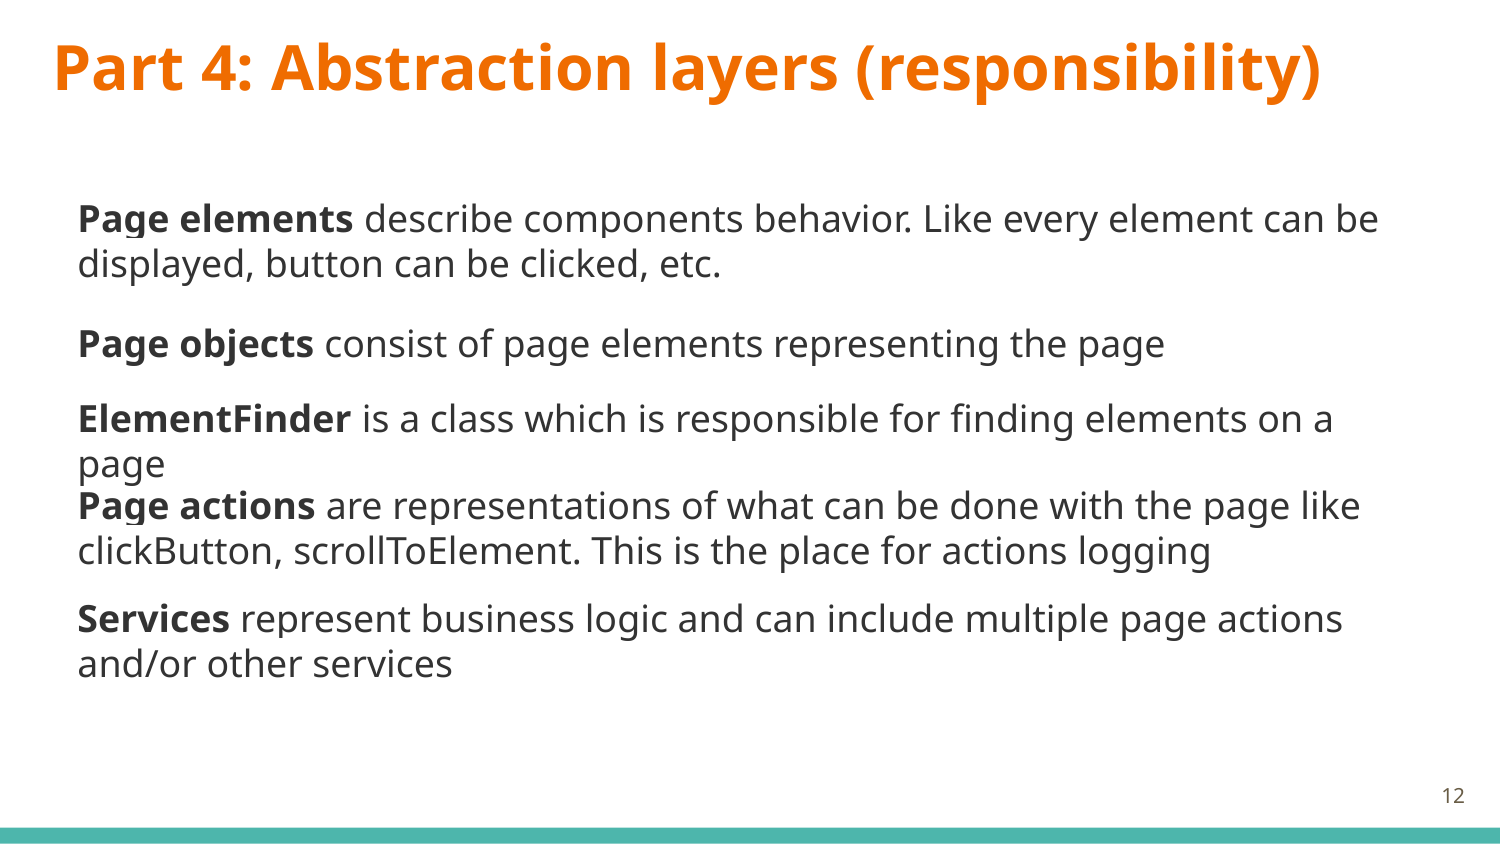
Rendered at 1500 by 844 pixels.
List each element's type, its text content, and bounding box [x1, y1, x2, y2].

list Page objects consist of page elements representing the page [62, 305, 1436, 377]
list Page actions are representations of what can be done with the page like clickButton, scrollToElement. This is the place for actions logging [62, 467, 1436, 579]
list ElementFinder is a class which is responsible for finding elements on a page [62, 380, 1436, 452]
list Services represent business logic and can include multiple page actions and/or other services [62, 579, 1436, 705]
slide_number ‹#› [1389, 764, 1480, 830]
list Page elements describe components behavior. Like every element can be displayed, button can be clicked, etc. [62, 180, 1436, 295]
title Part 4: Abstraction layers (responsibility) [37, 12, 1436, 99]
